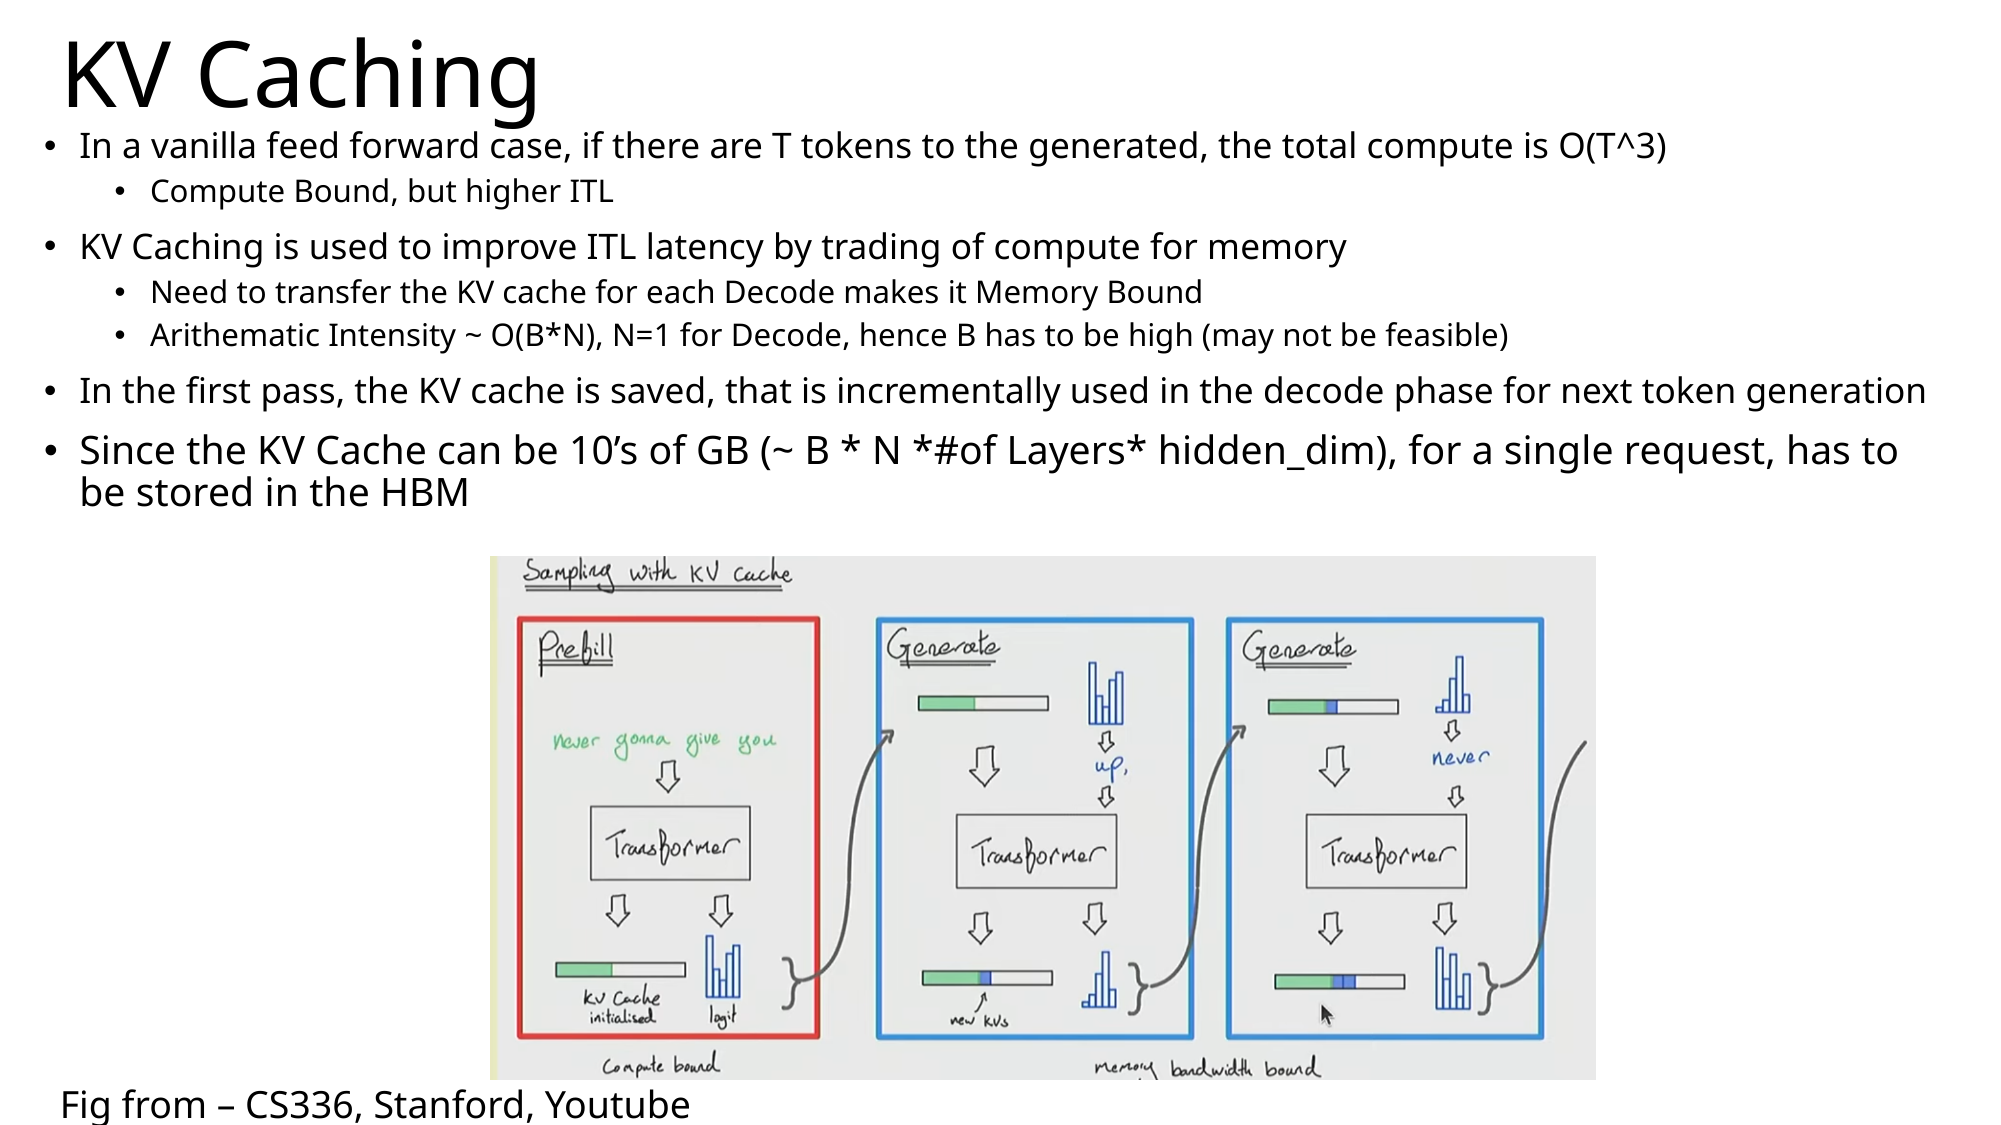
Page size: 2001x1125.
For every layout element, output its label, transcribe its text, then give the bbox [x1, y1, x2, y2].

picture [489, 555, 1597, 1080]
title KV Caching [45, 0, 1771, 120]
text_box Fig from – CS336, Stanford, Youtube [45, 1073, 1474, 1125]
list In a vanilla feed forward case, if there are T tokens to the generated, the total compute is O(T^3) Compute Bound, but higher ITL KV Caching is used to improve ITL latency by trading of compute for memory Need to transfer the KV cache for each Decode makes it Memory Bound Arithematic Intensity ~ O(B*N), N=1 for Decode, hence B has to be high (may not be feasible) In the first pass, the KV cache is saved, that is incrementally used in the decode phase for next token generation Since the KV Cache can be 10’s of GB (~ B * N *#of Layers* hidden_dim), for a single request, has to be stored in the HBM [29, 120, 1955, 563]
